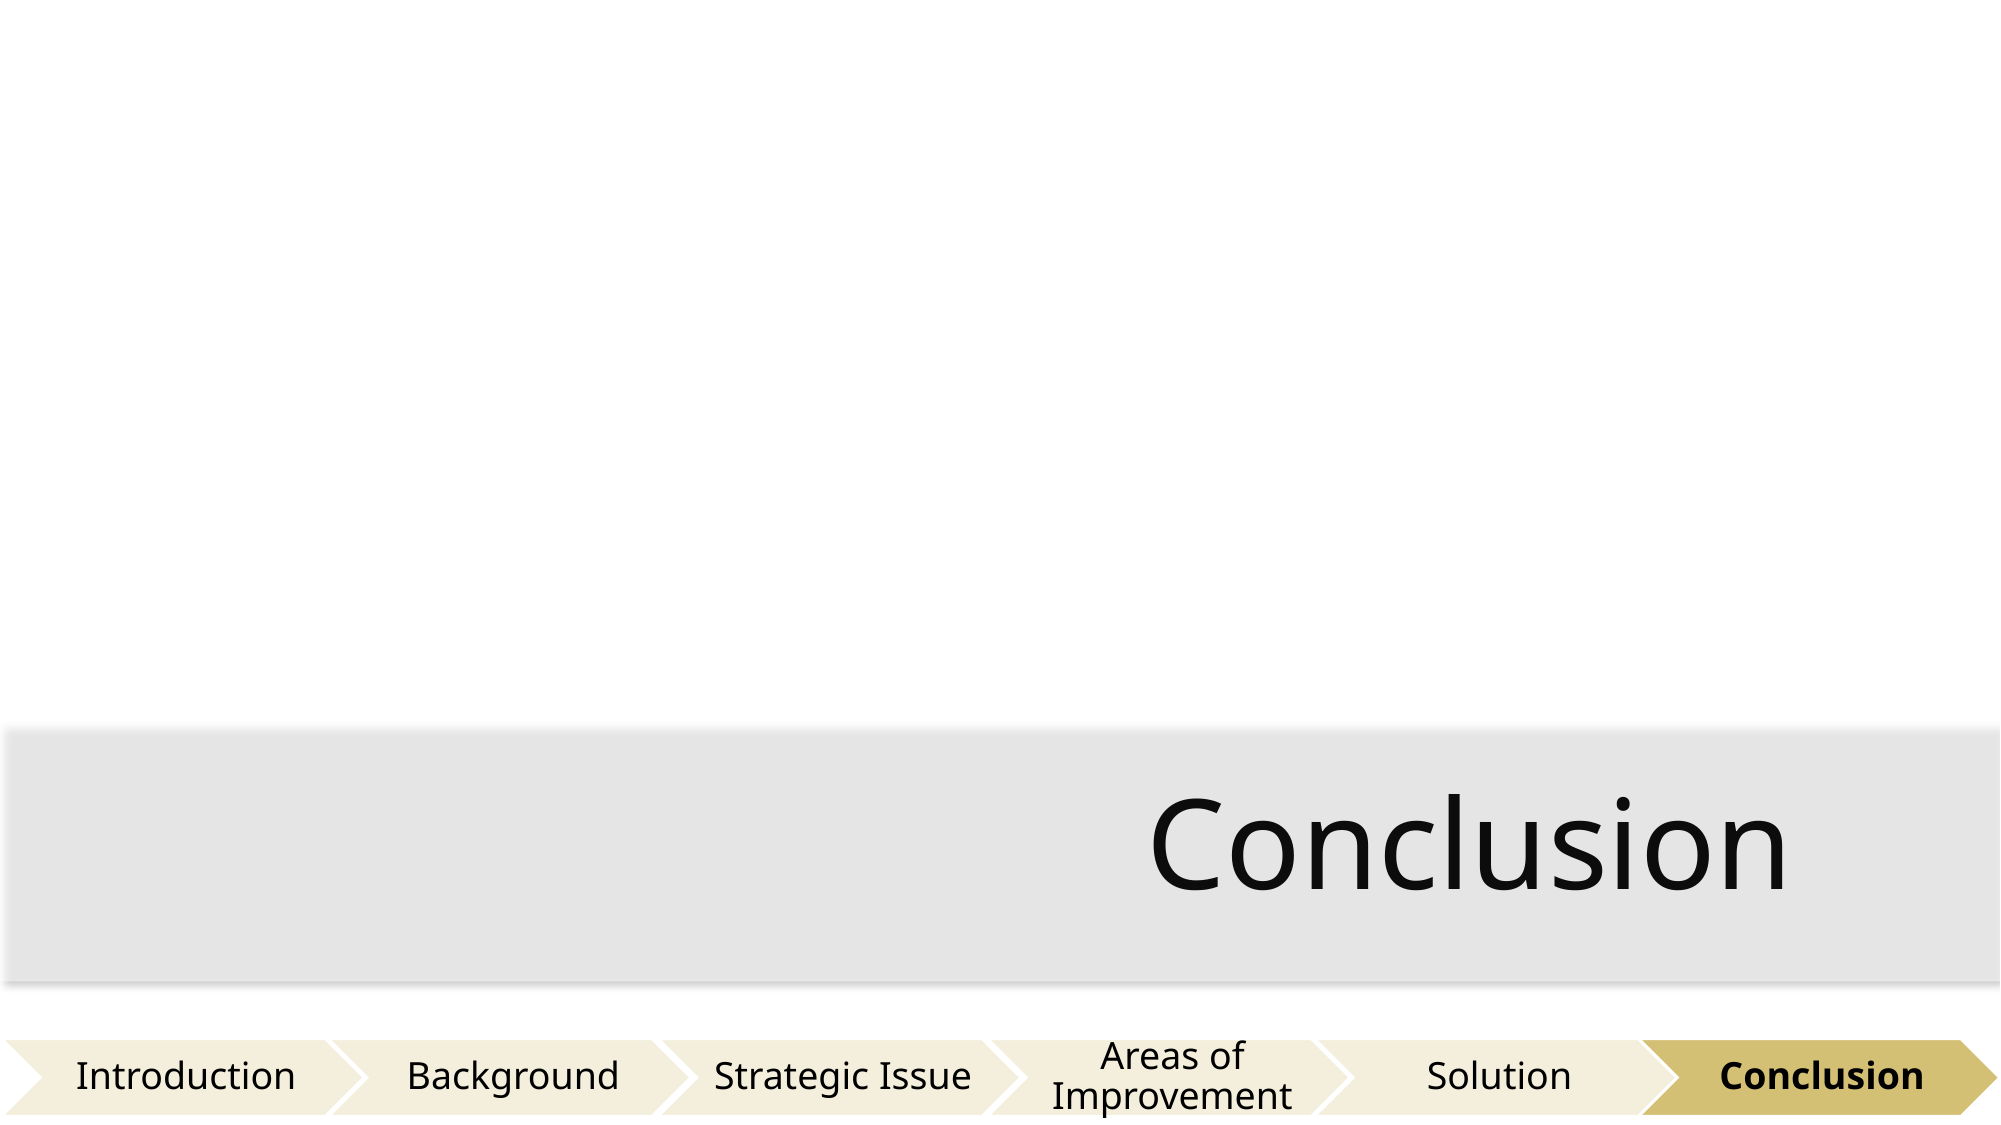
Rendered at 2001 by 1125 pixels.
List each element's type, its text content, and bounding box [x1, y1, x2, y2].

text_box [0, 723, 2000, 982]
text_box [0, 1038, 2000, 1117]
text_box Conclusion [1131, 756, 1849, 924]
